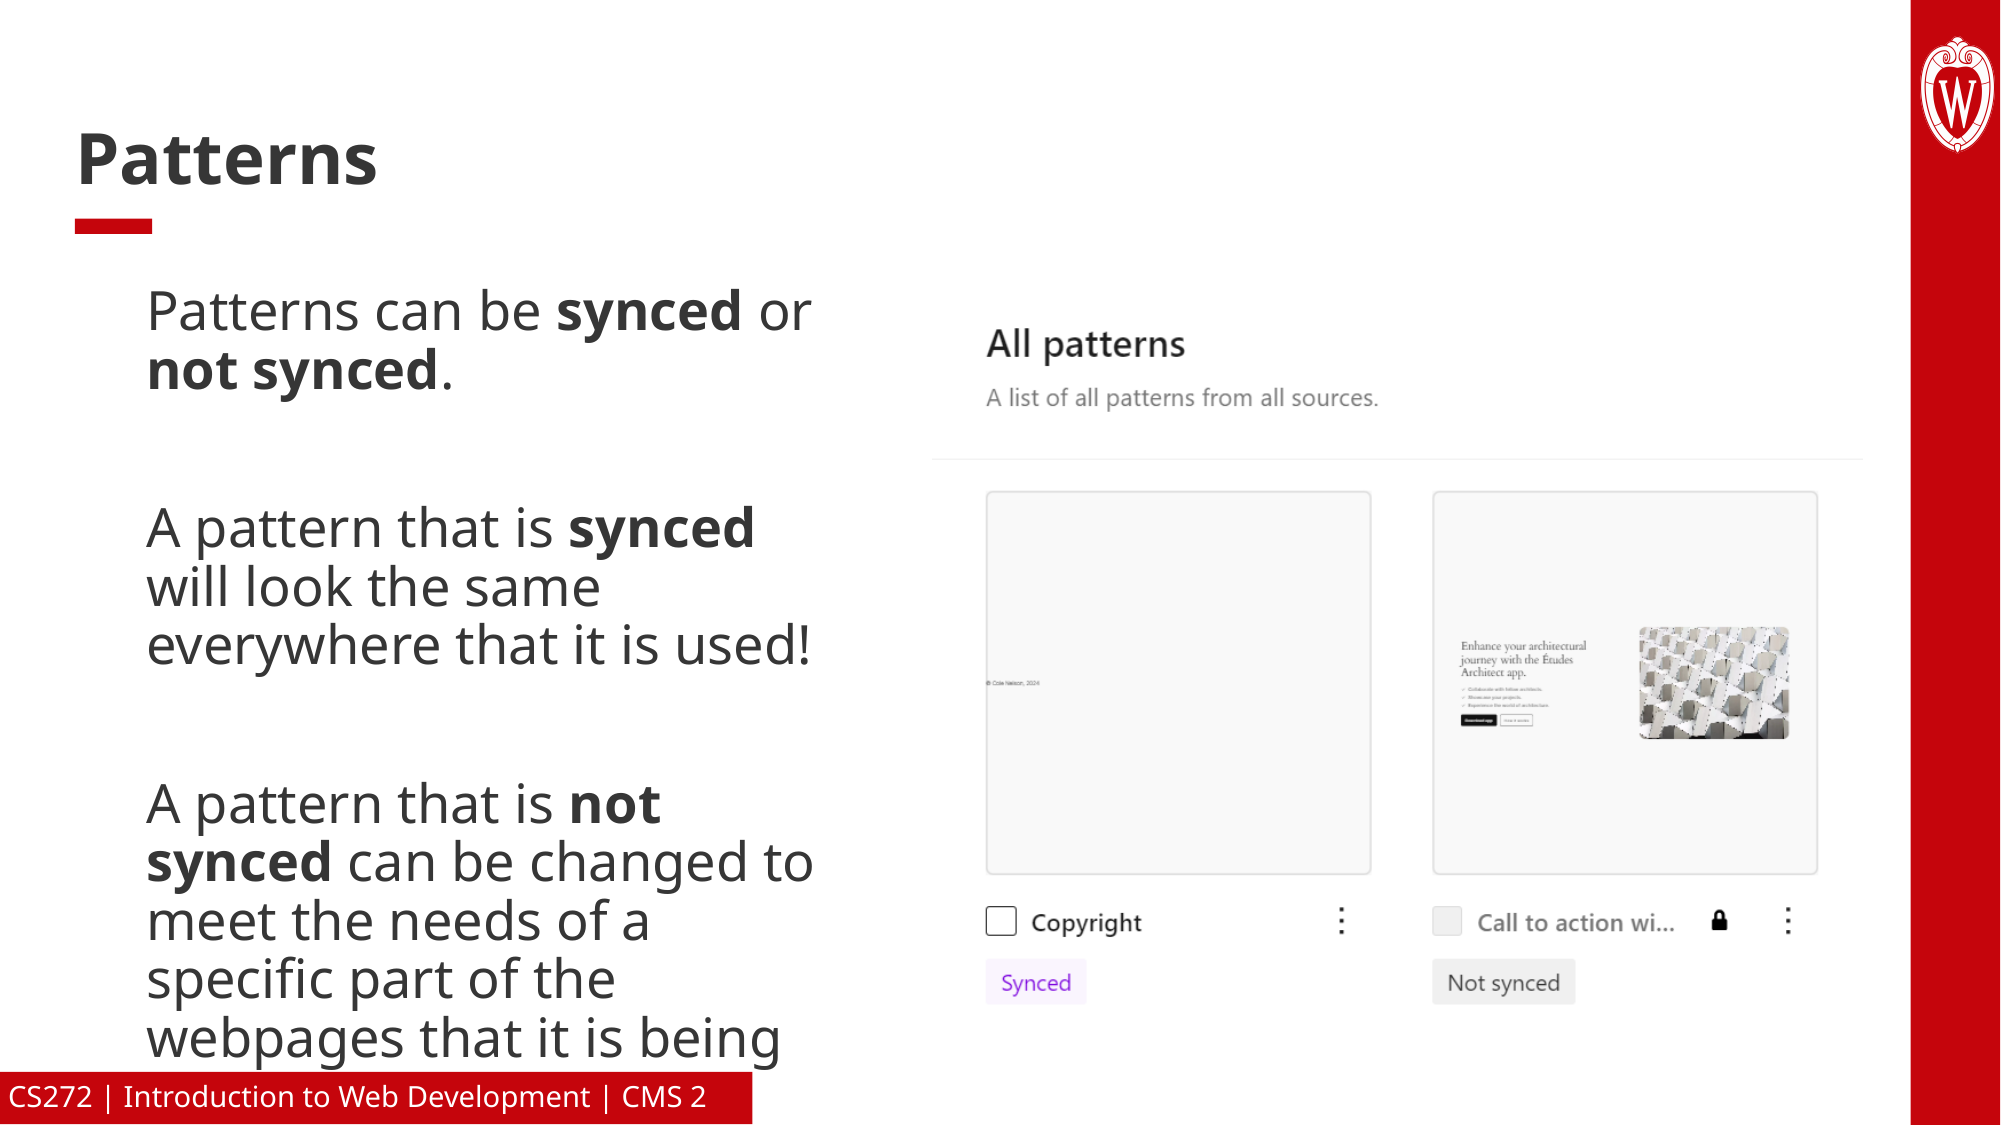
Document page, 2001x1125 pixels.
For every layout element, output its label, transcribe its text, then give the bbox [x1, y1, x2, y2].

list Patterns can be synced or not synced. A pattern that is synced will look the same everywhere that it is used! A pattern that is not synced can be changed to meet the needs of a specific part of the webpages that it is being used. [145, 276, 851, 849]
picture [932, 302, 1863, 1024]
text_box CS272 | Introduction to Web Development | CMS 2 [0, 1071, 753, 1125]
picture [1920, 36, 1995, 154]
title Patterns [75, 115, 1863, 200]
